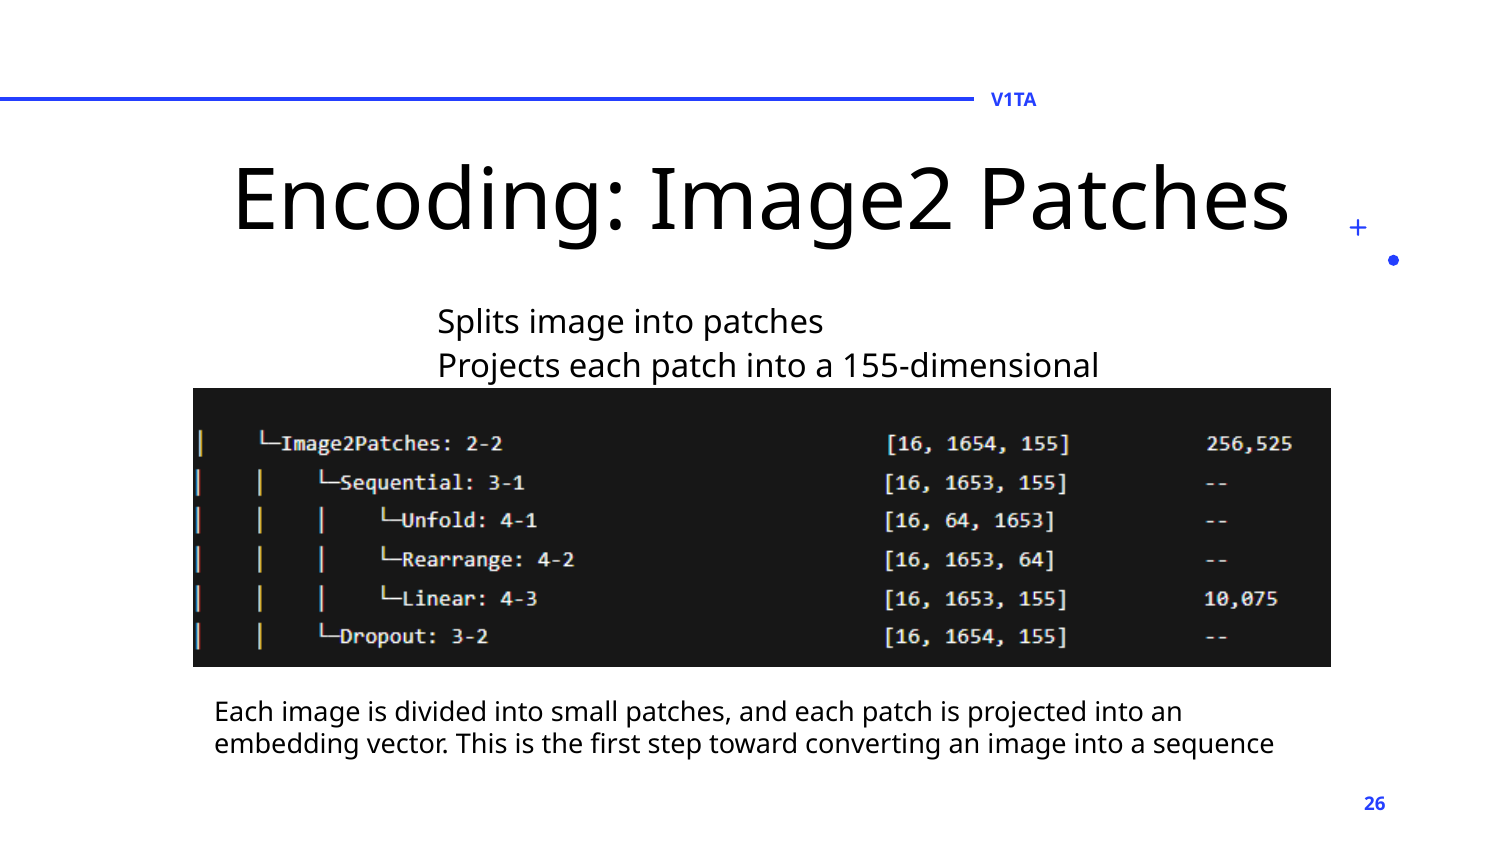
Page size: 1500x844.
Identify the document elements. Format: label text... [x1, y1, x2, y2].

text_box Each image is divided into small patches, and each patch is projected into an embedding vector. This is the first step toward converting an image into a sequence [199, 679, 1325, 783]
footer V1TA [979, 76, 1140, 122]
list Splits image into patches Projects each patch into a 155-dimensional embedding [426, 291, 1188, 387]
title Encoding: Image2 Patches [103, 108, 1421, 254]
picture [192, 388, 1331, 667]
slide_number ‹#› [1059, 782, 1397, 827]
